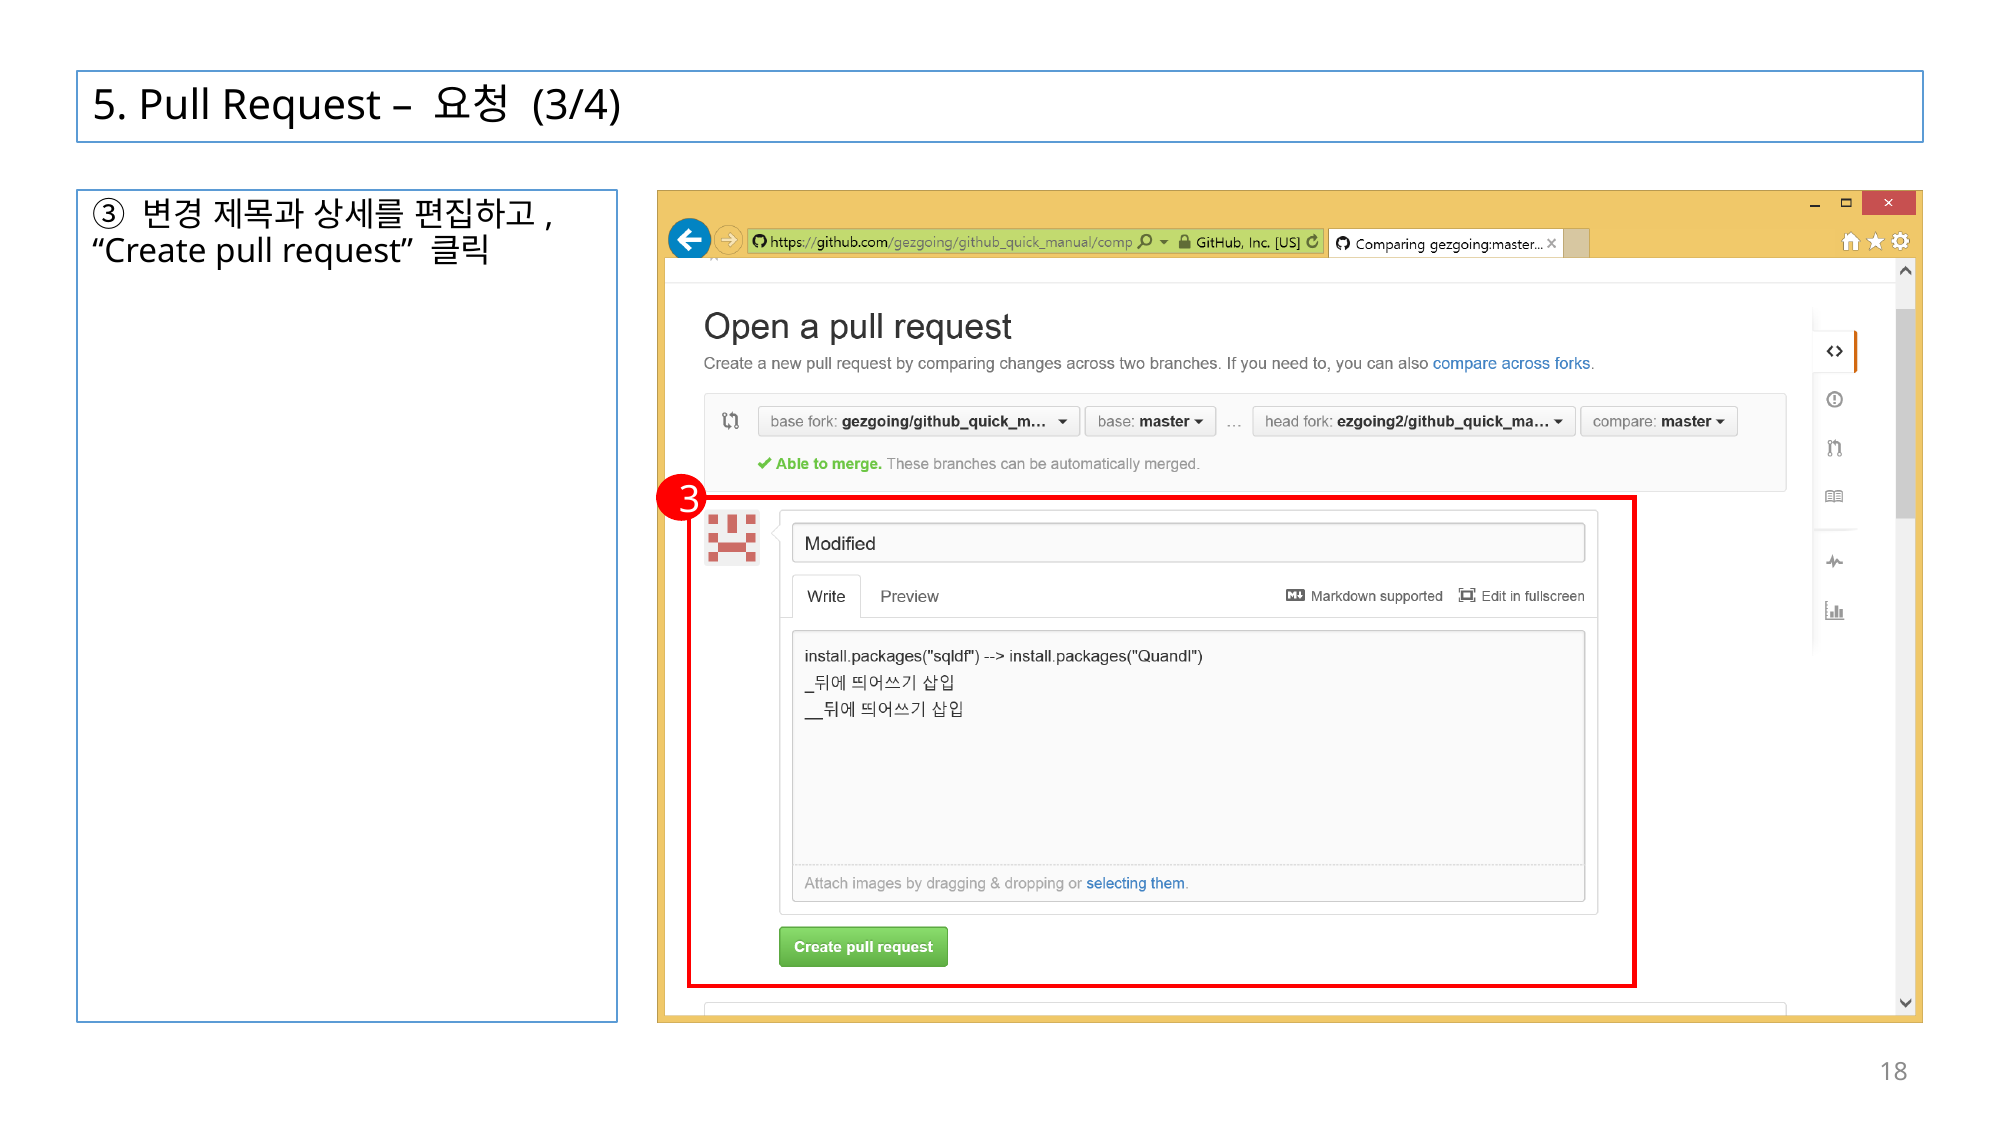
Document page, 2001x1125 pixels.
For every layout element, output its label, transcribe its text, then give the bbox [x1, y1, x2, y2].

list ③ 변경 제목과 상세를 편집하고, “Create pull request” 클릭 [76, 189, 618, 1023]
title 5. Pull Request – 요청 (3/4) [76, 70, 1924, 143]
slide_number 18 [1472, 1042, 1923, 1103]
picture [657, 190, 1923, 1023]
